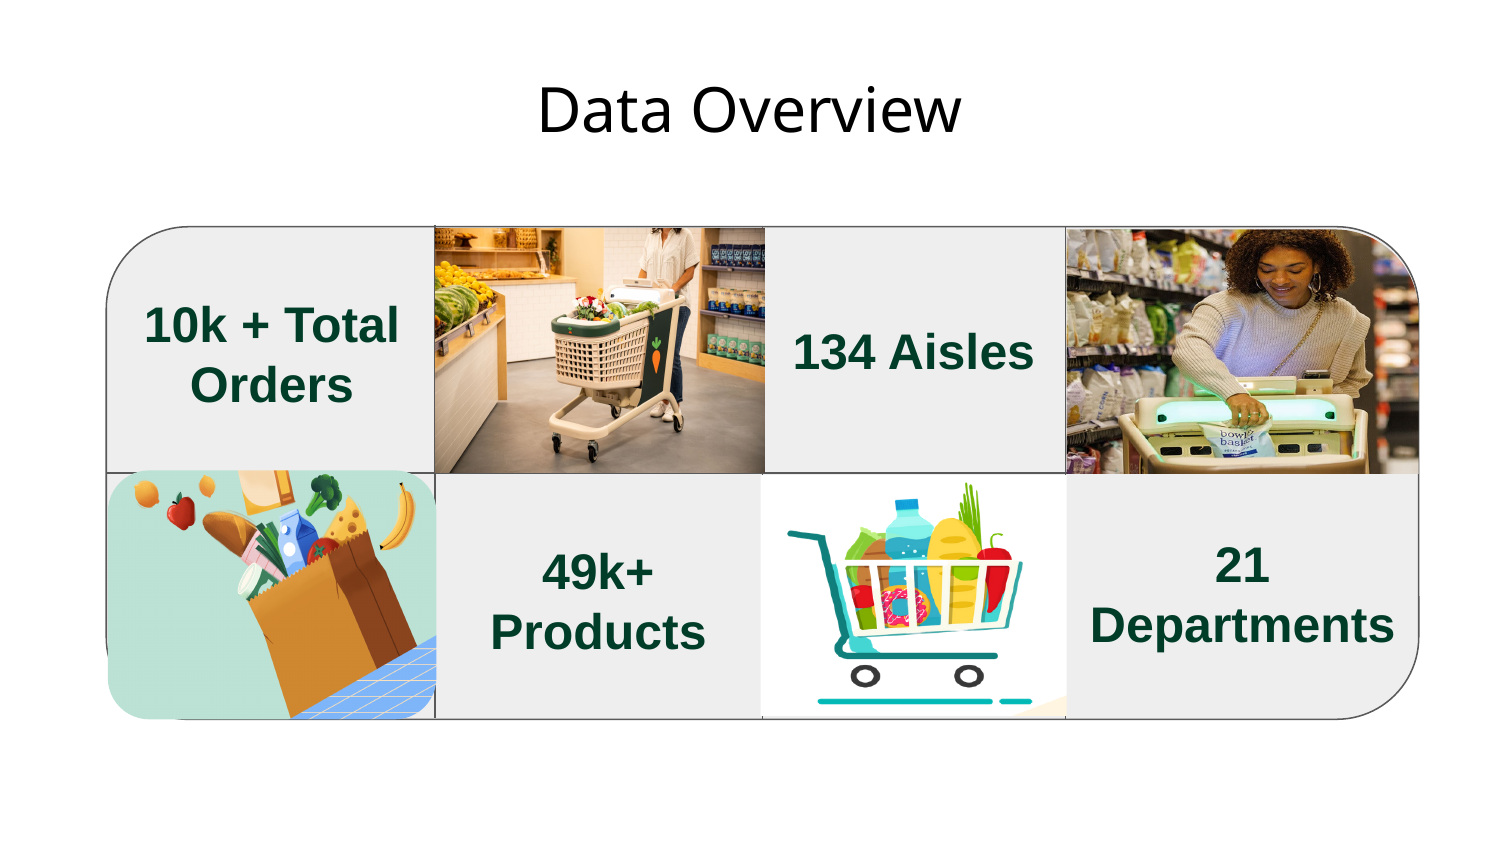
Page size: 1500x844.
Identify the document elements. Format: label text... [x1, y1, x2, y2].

title Data Overview [75, 67, 1425, 147]
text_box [105, 224, 1426, 720]
